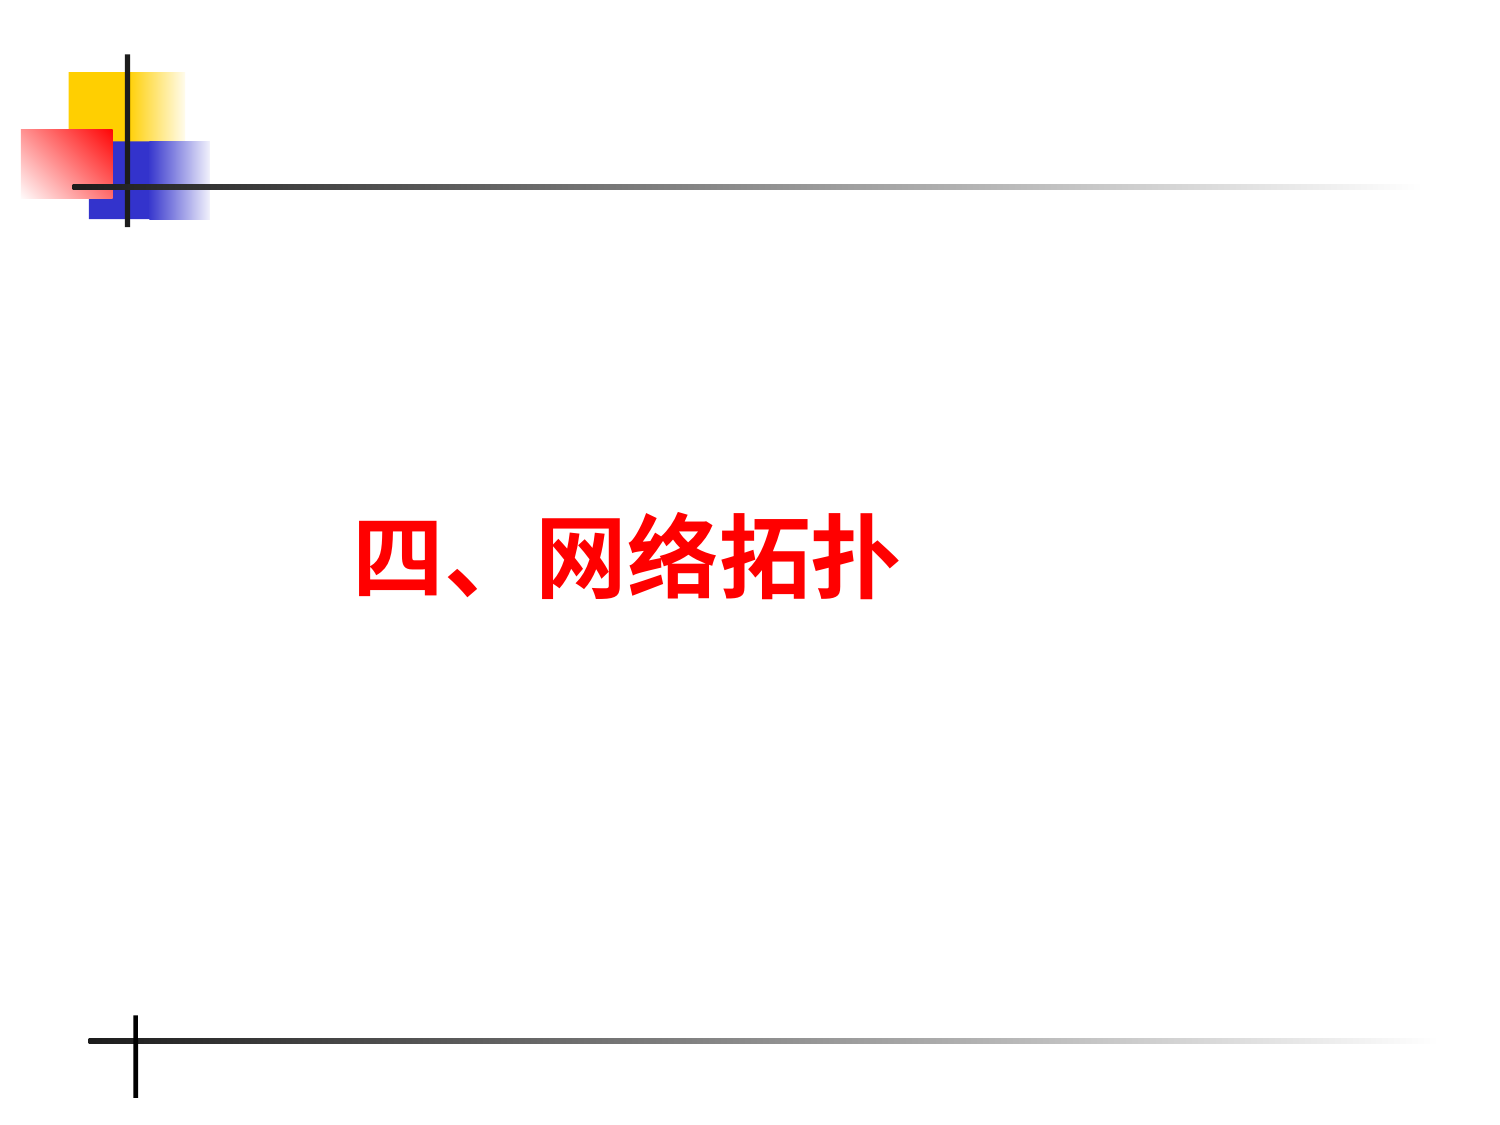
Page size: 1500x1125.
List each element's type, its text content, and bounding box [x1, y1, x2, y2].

title 四、网络拓扑 [337, 429, 1277, 618]
